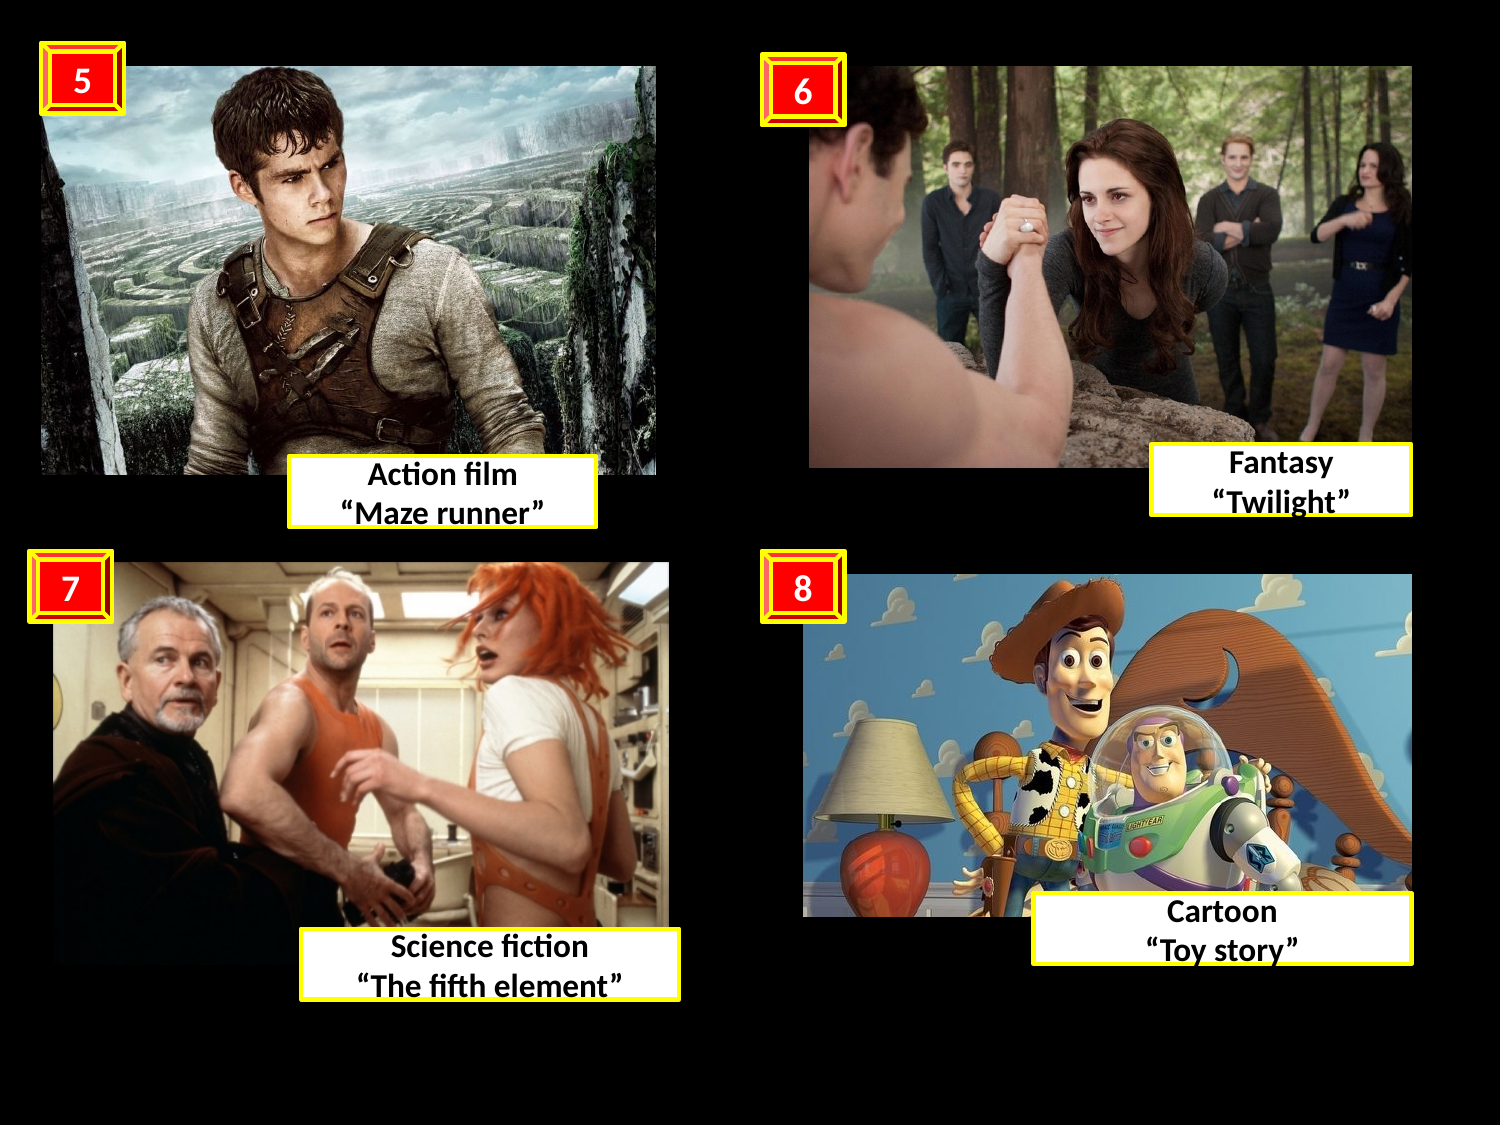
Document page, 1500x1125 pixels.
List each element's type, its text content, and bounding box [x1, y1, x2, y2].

picture [802, 574, 1412, 918]
text_box 6 [760, 52, 847, 127]
text_box Cartoon “Toy story” [1031, 921, 1414, 966]
text_box 5 [39, 41, 126, 65]
text_box 8 [760, 549, 847, 624]
picture [808, 66, 1412, 468]
text_box Action film “Maze runner” [287, 482, 598, 529]
picture [41, 66, 656, 475]
text_box Science fiction “The fifth element” [299, 927, 681, 1002]
text_box 7 [27, 549, 114, 624]
picture [52, 562, 670, 965]
text_box Fantasy “Twilight” [1149, 474, 1413, 517]
